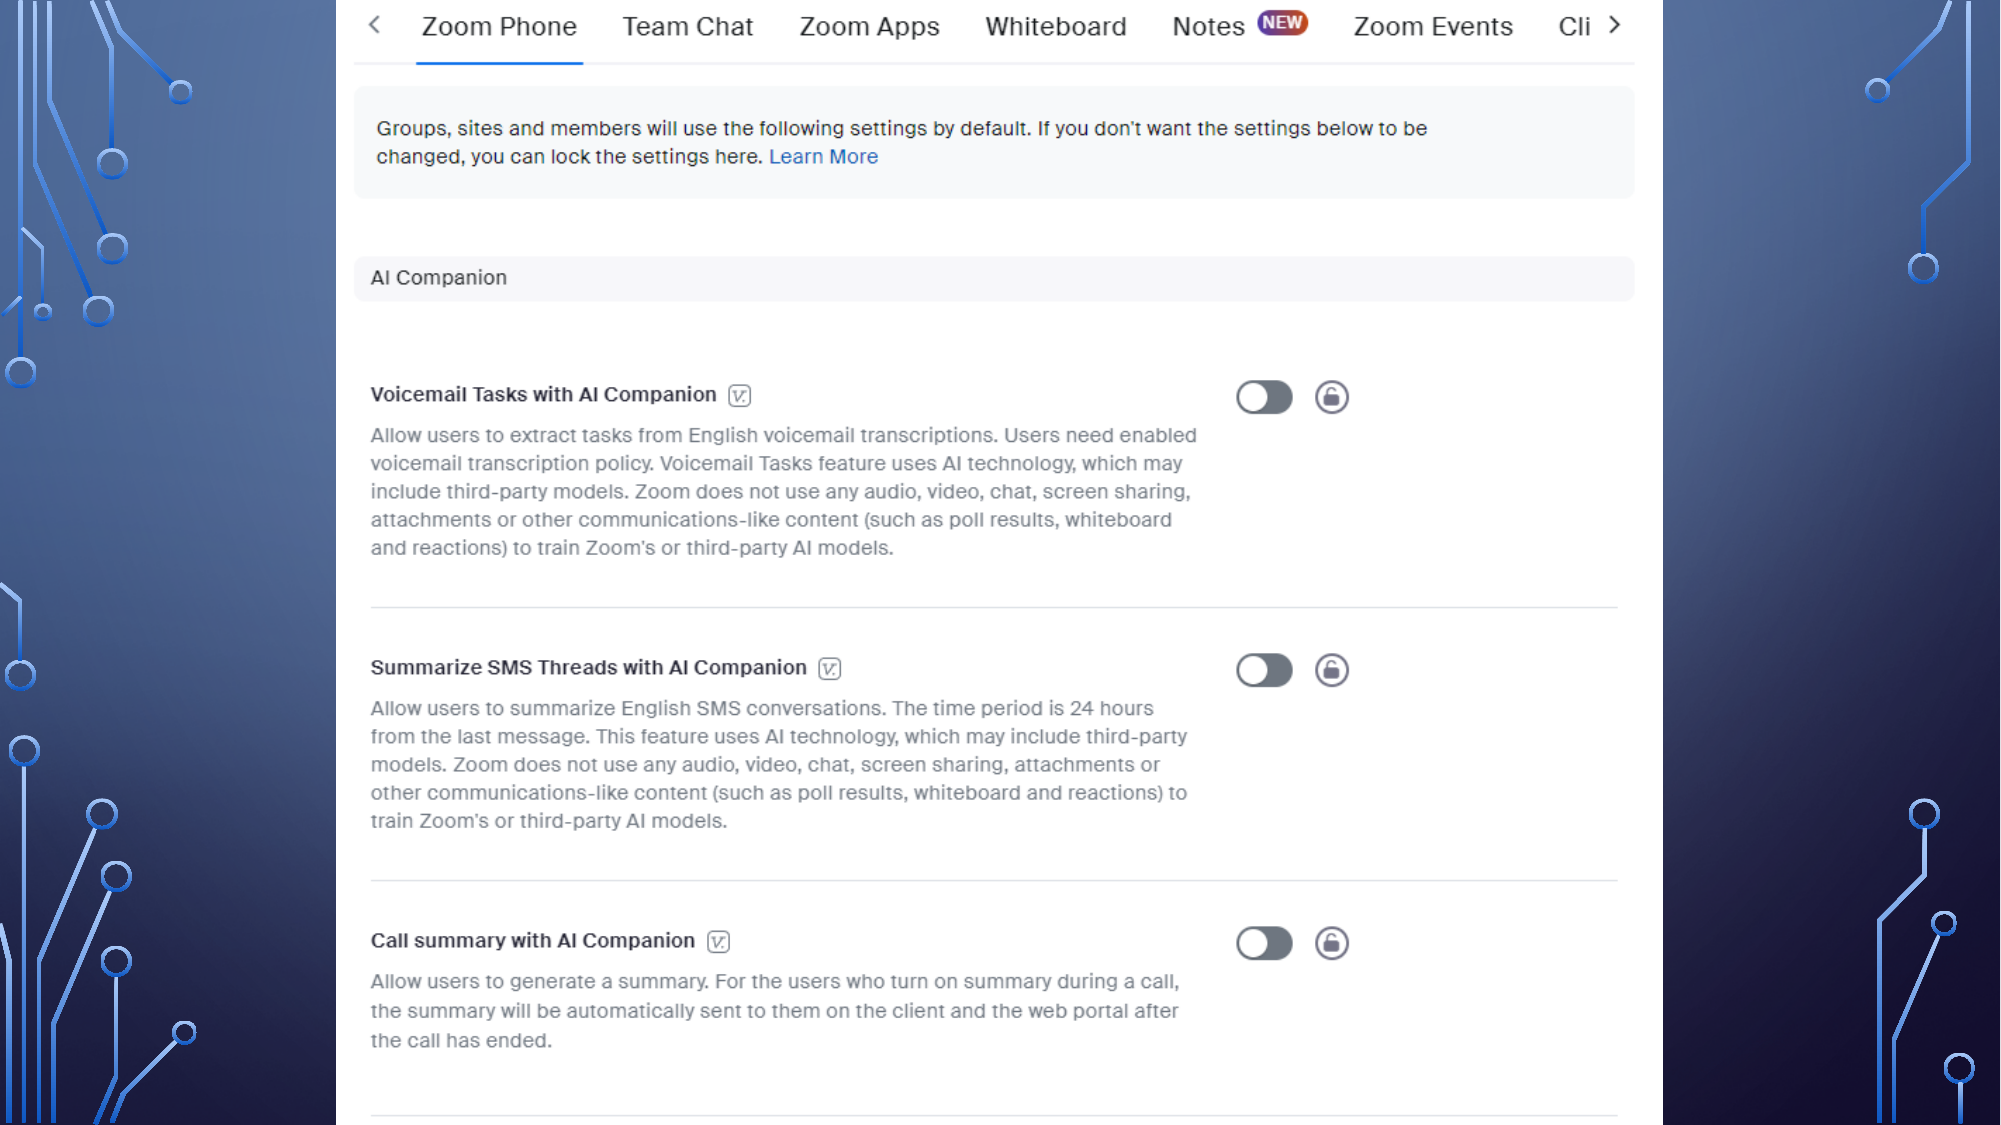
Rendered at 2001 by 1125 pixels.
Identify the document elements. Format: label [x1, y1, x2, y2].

picture [336, 0, 1664, 1125]
